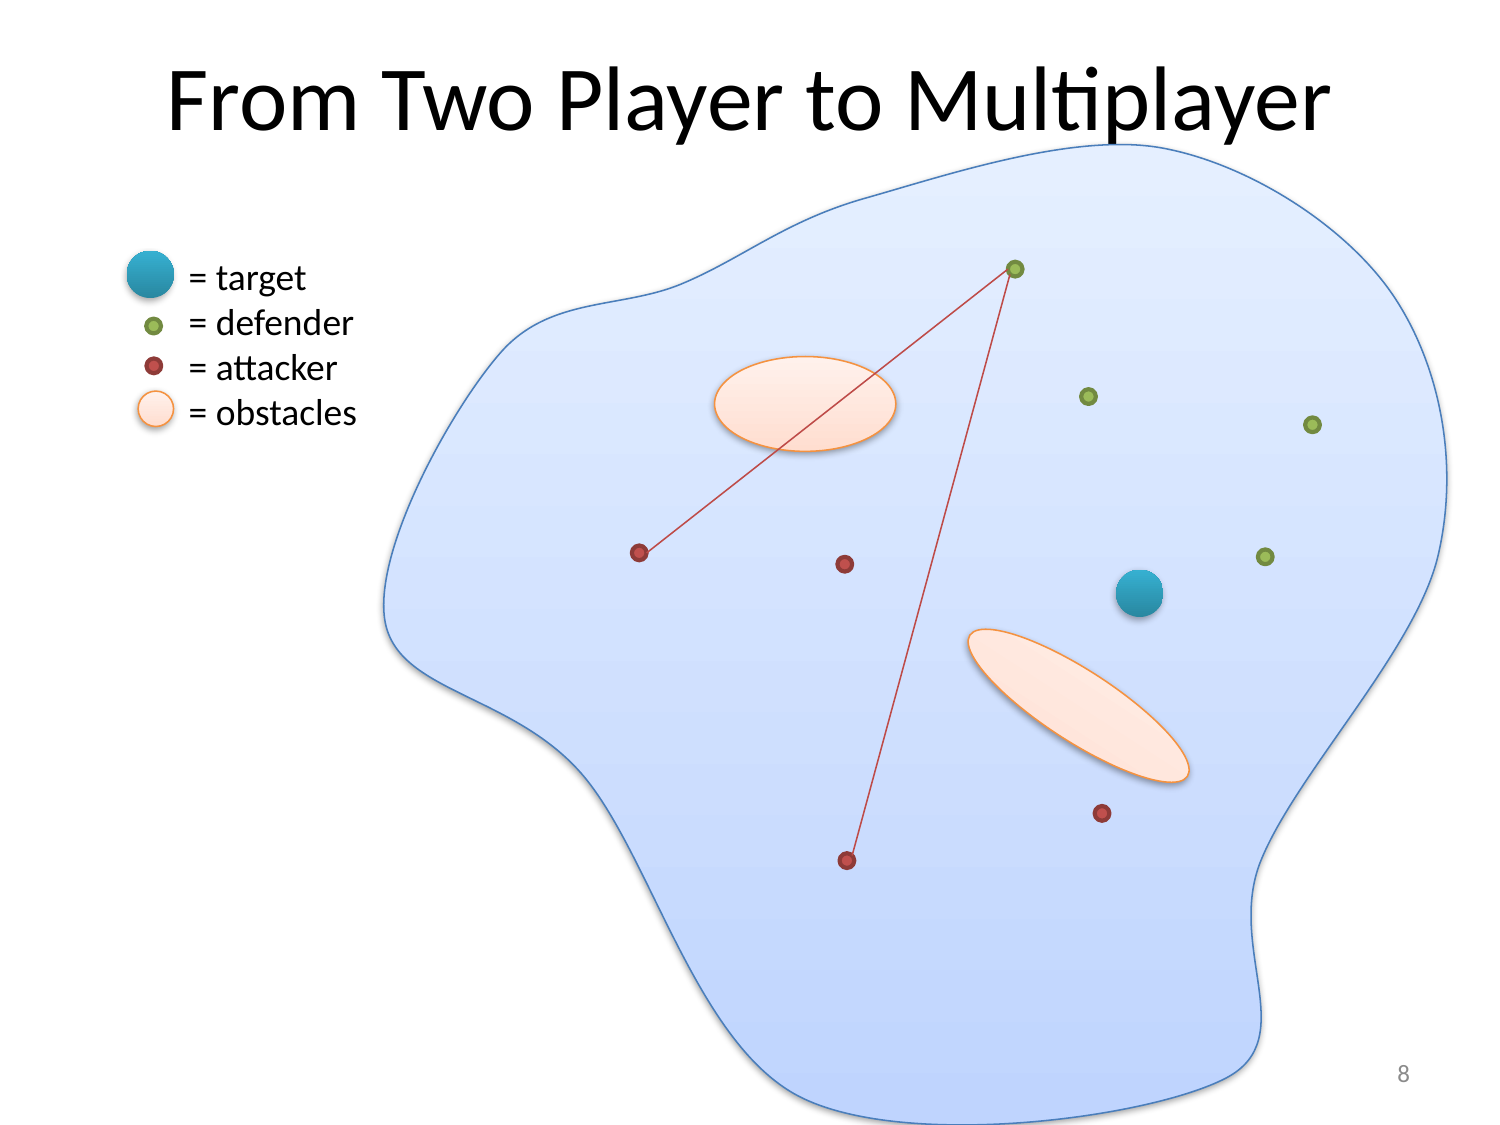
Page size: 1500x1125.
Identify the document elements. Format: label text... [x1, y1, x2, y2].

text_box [126, 144, 1448, 1125]
title From Two Player to Multiplayer [75, 0, 1425, 188]
